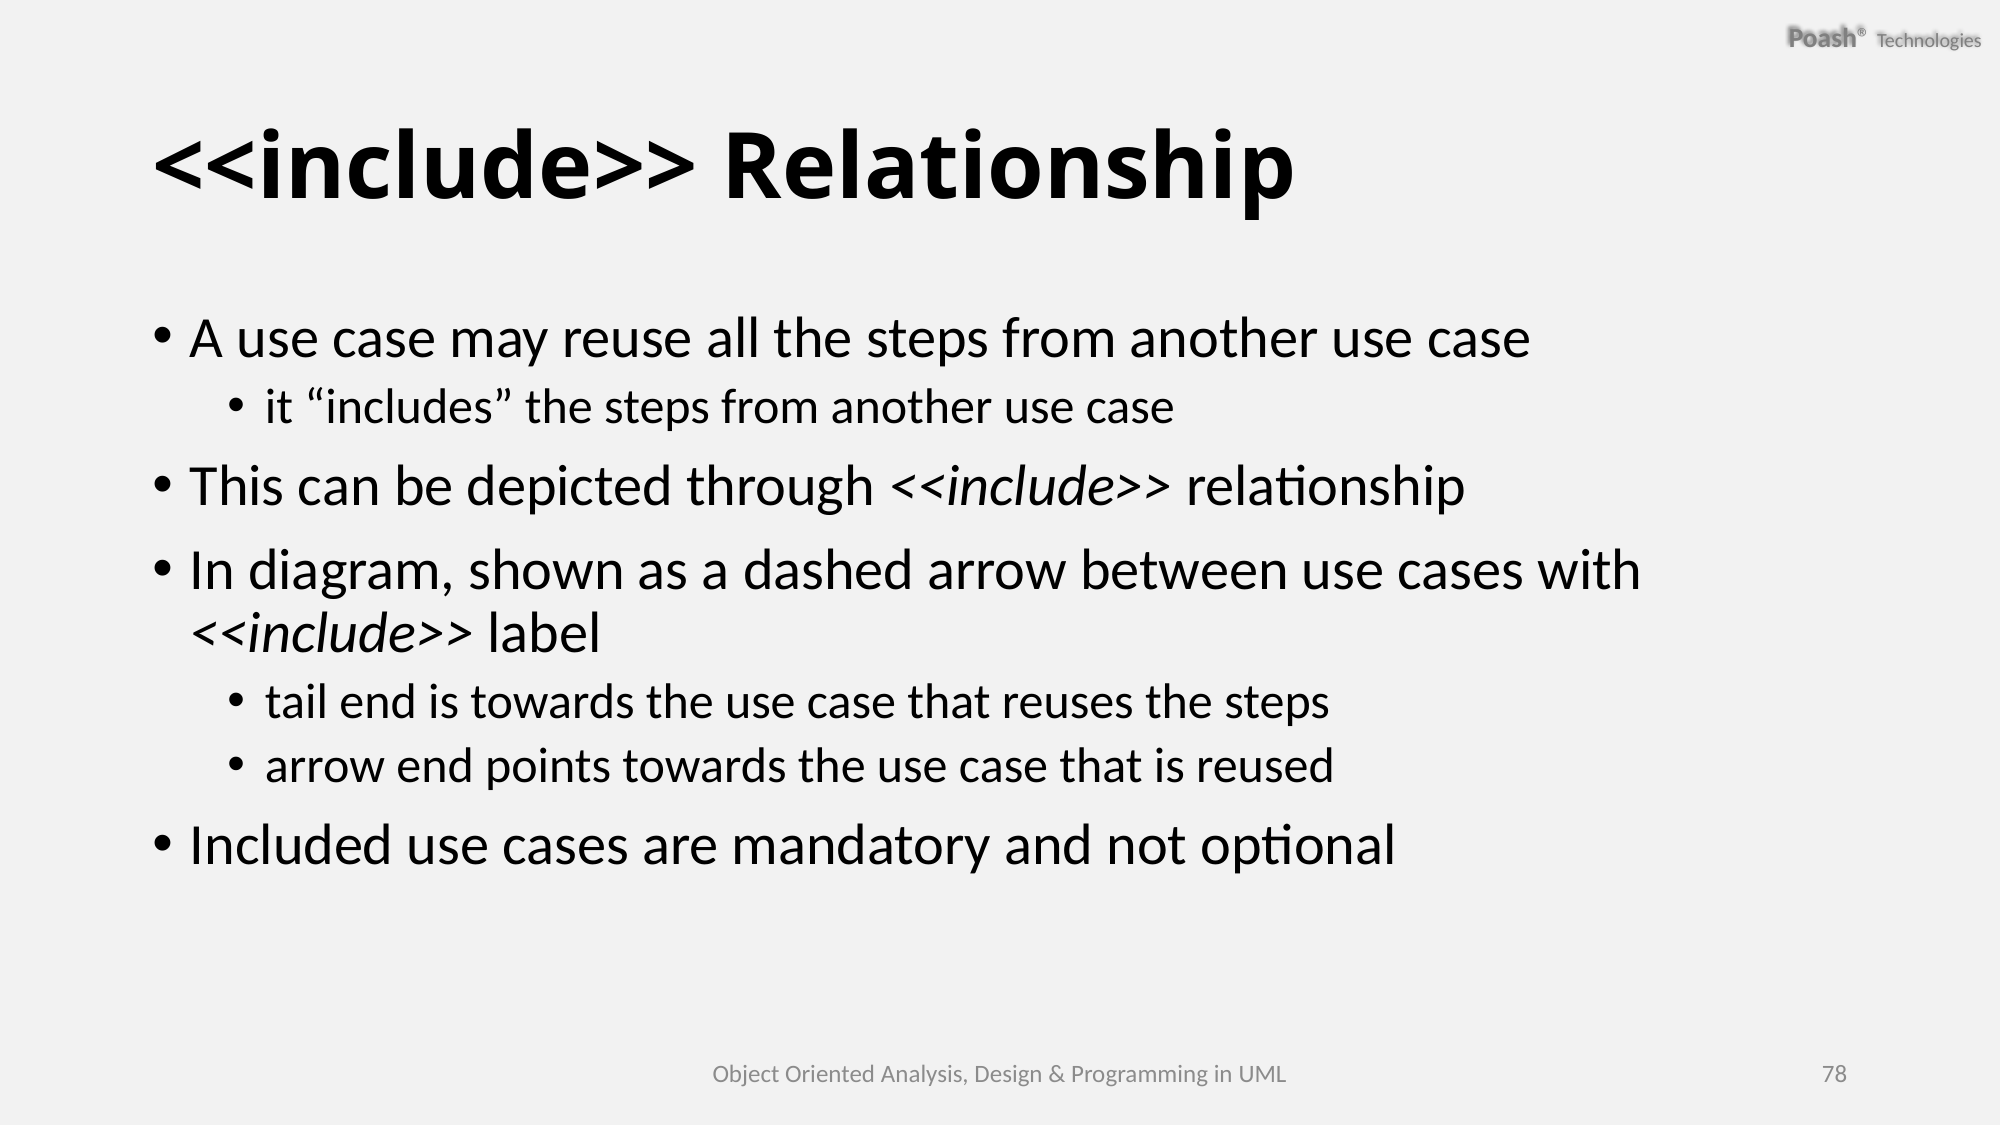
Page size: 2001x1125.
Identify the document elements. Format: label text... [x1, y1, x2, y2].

footer Object Oriented Analysis, Design & Programming in UML [662, 1042, 1338, 1103]
list A use case may reuse all the steps from another use case it “includes” the steps from another use case This can be depicted through <<include>> relationship In diagram, shown as a dashed arrow between use cases with <<include>> label tail end is towards the use case that reuses the steps arrow end points towards the use case that is reused Included use cases are mandatory and not optional [137, 299, 1863, 1014]
slide_number 78 [1412, 1042, 1863, 1103]
title <<include>> Relationship [137, 59, 1863, 278]
